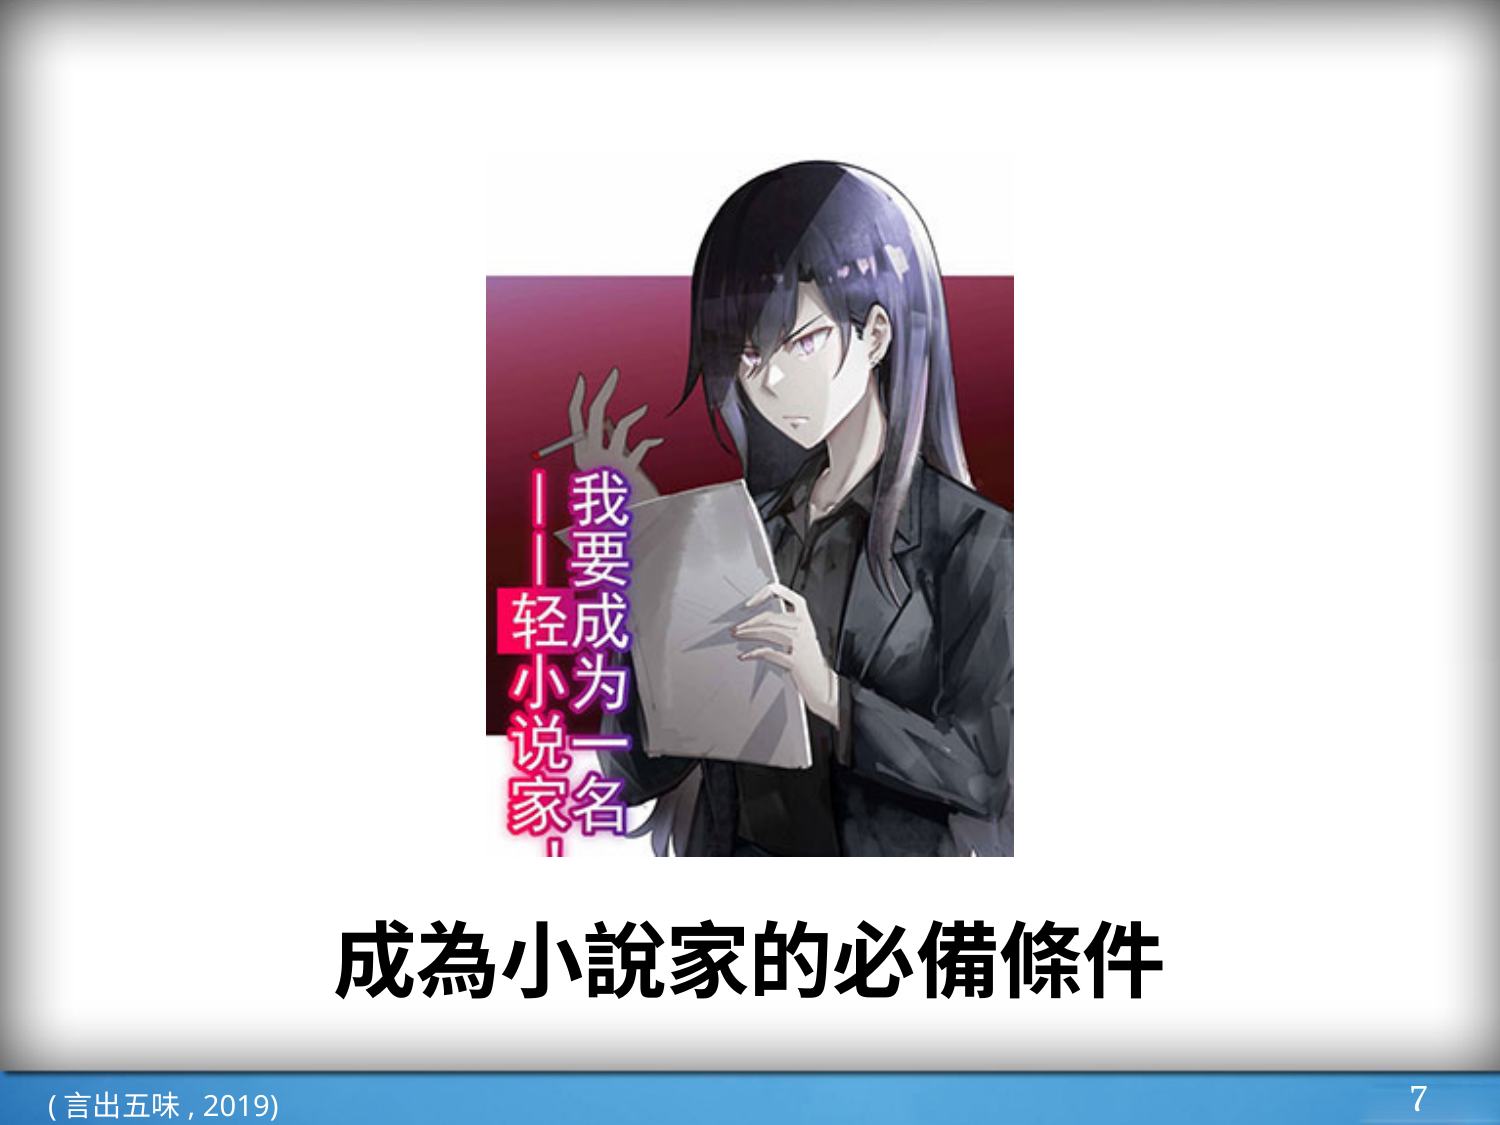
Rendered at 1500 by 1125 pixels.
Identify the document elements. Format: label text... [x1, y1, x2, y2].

subtitle (言出五味, 2019) [3, 1080, 1361, 1125]
picture [0, 0, 1500, 1125]
slide_number ‹#› [1350, 1074, 1488, 1118]
title 成為小說家的必備條件 [78, 856, 1422, 1061]
